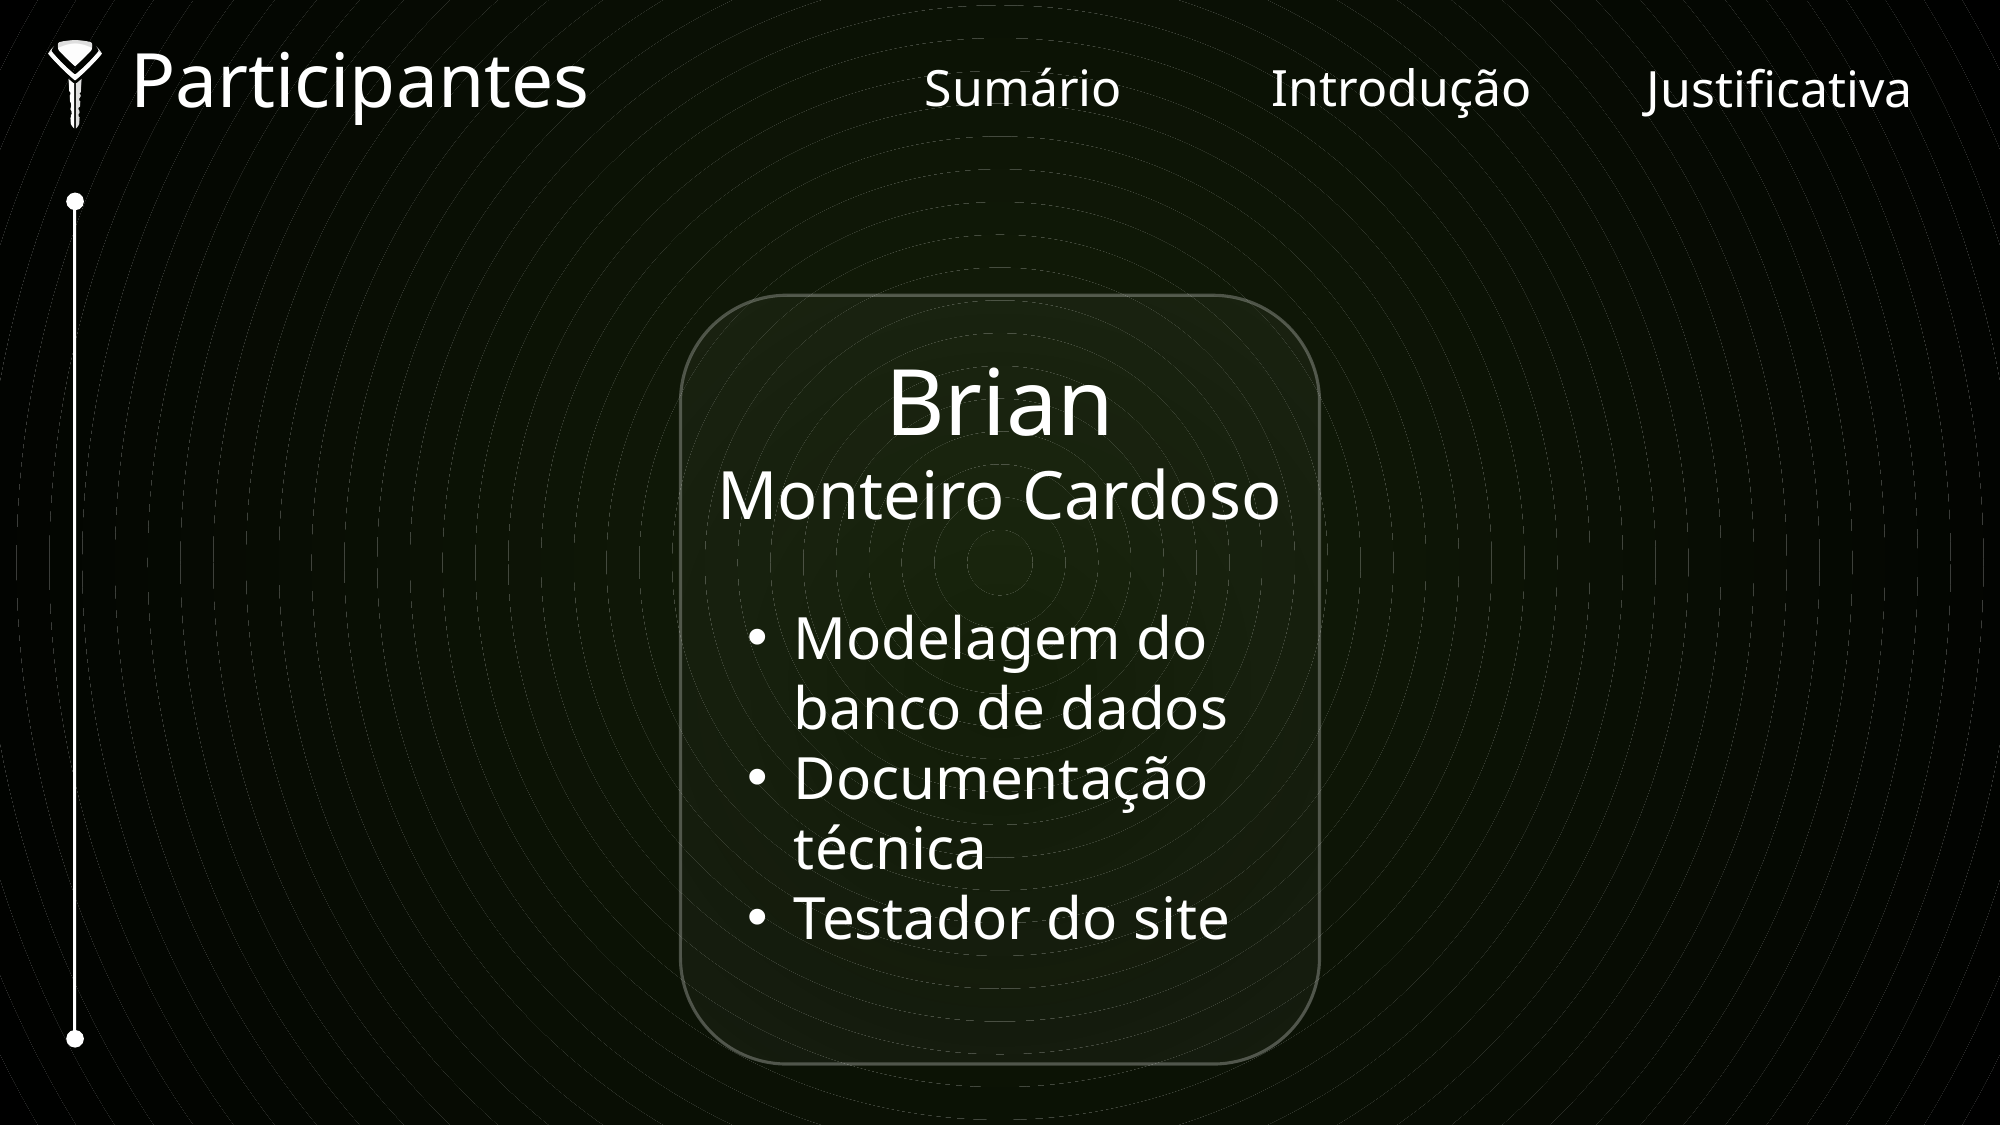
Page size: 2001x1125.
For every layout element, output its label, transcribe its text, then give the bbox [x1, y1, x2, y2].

picture [47, 40, 103, 129]
text_box [64, 1029, 86, 1050]
text_box Sumário [823, 48, 1224, 124]
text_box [679, 294, 1321, 1104]
text_box [64, 190, 86, 212]
text_box Participantes [115, 25, 774, 131]
text_box [72, 200, 78, 1040]
text_box Justificativa [1579, 50, 1980, 125]
text_box Introdução [1201, 49, 1602, 125]
